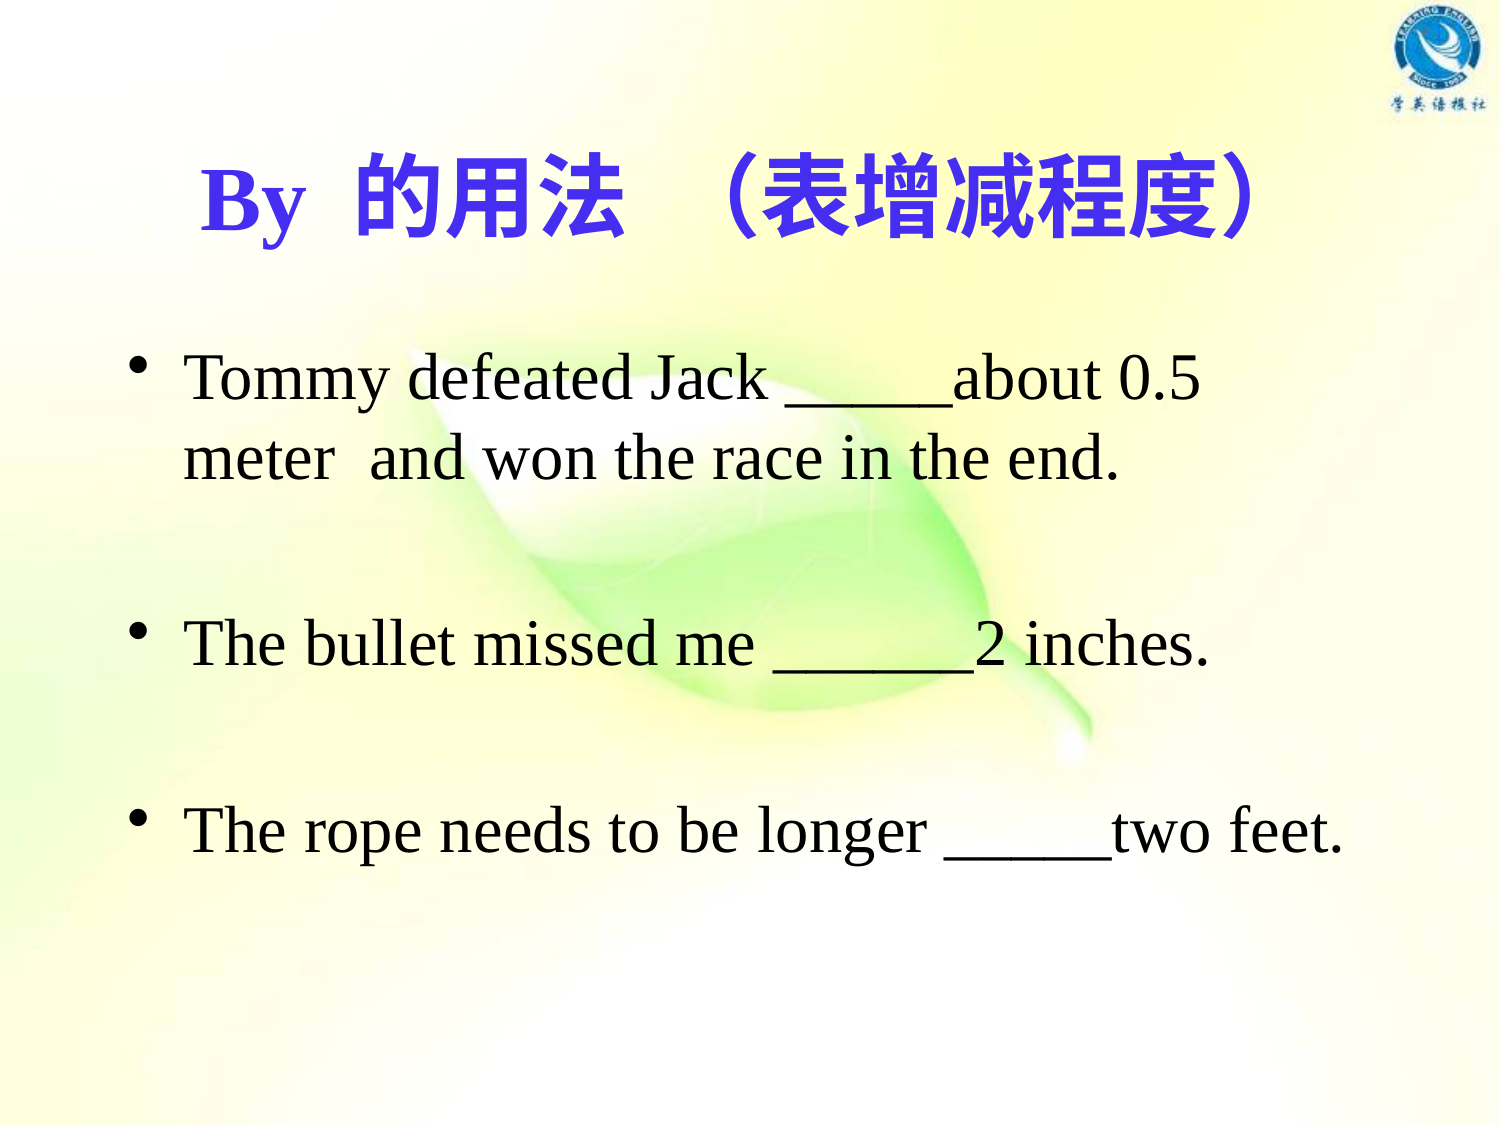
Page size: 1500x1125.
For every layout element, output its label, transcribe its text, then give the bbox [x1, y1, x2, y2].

title By 的用法 （表增减程度） [112, 99, 1400, 288]
picture [0, 0, 1500, 1125]
list Tommy defeated Jack _____about 0.5 meter and won the race in the end. The bullet missed me ______2 inches. The rope needs to be longer _____two feet. [112, 324, 1388, 1000]
